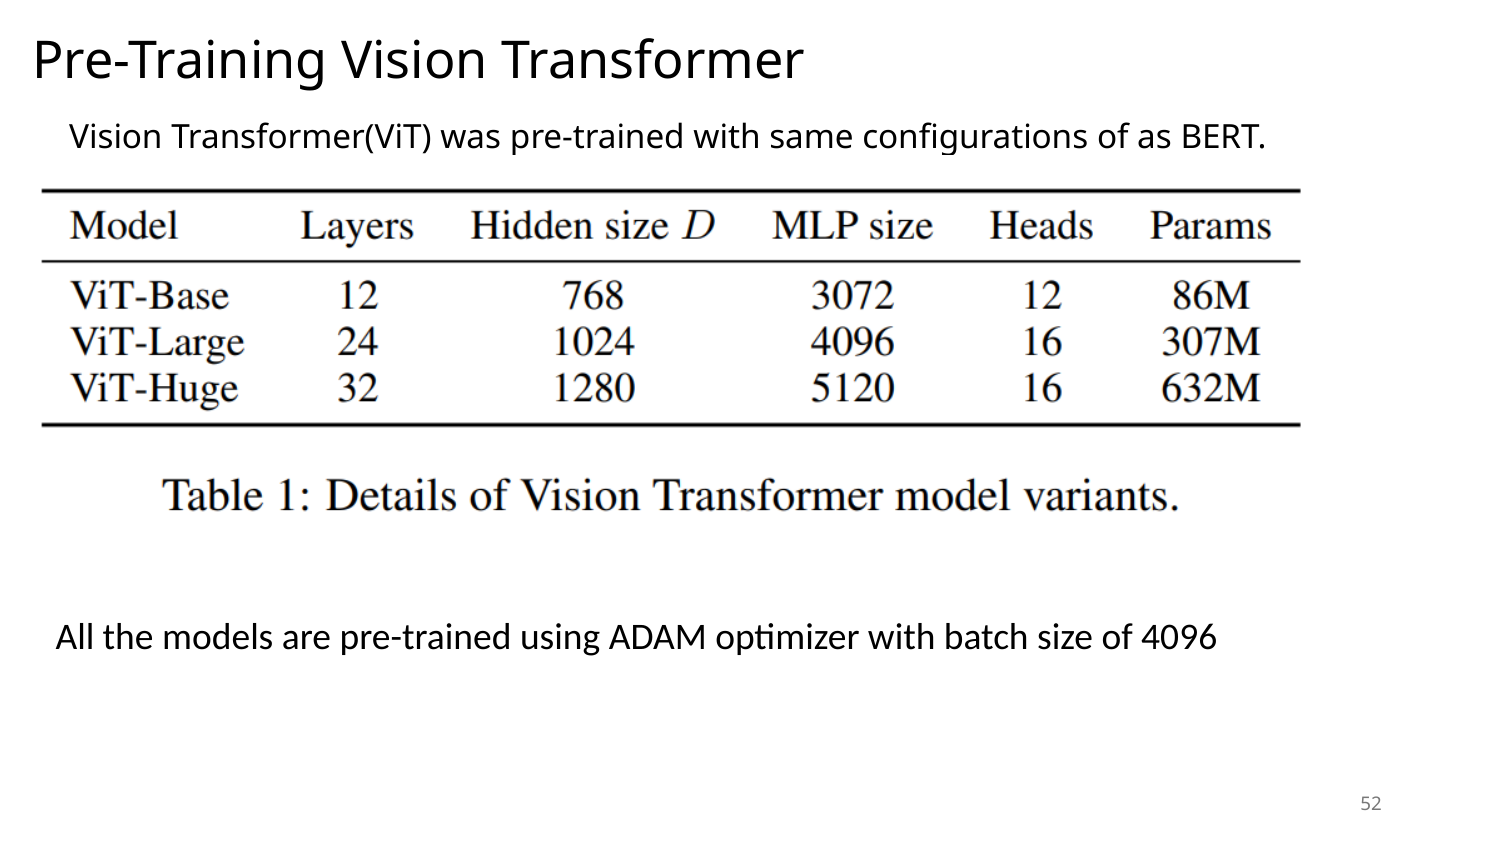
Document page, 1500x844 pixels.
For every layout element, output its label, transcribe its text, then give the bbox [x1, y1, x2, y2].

text_box Vision Transformer(ViT) was pre-trained with same configurations of as BERT. [54, 100, 1490, 171]
slide_number 52 [1059, 782, 1397, 827]
title Pre-Training Vision Transformer [17, 0, 963, 105]
text_box All the models are pre-trained using ADAM optimizer with batch size of 4096 [54, 609, 1466, 657]
picture [18, 154, 1327, 540]
